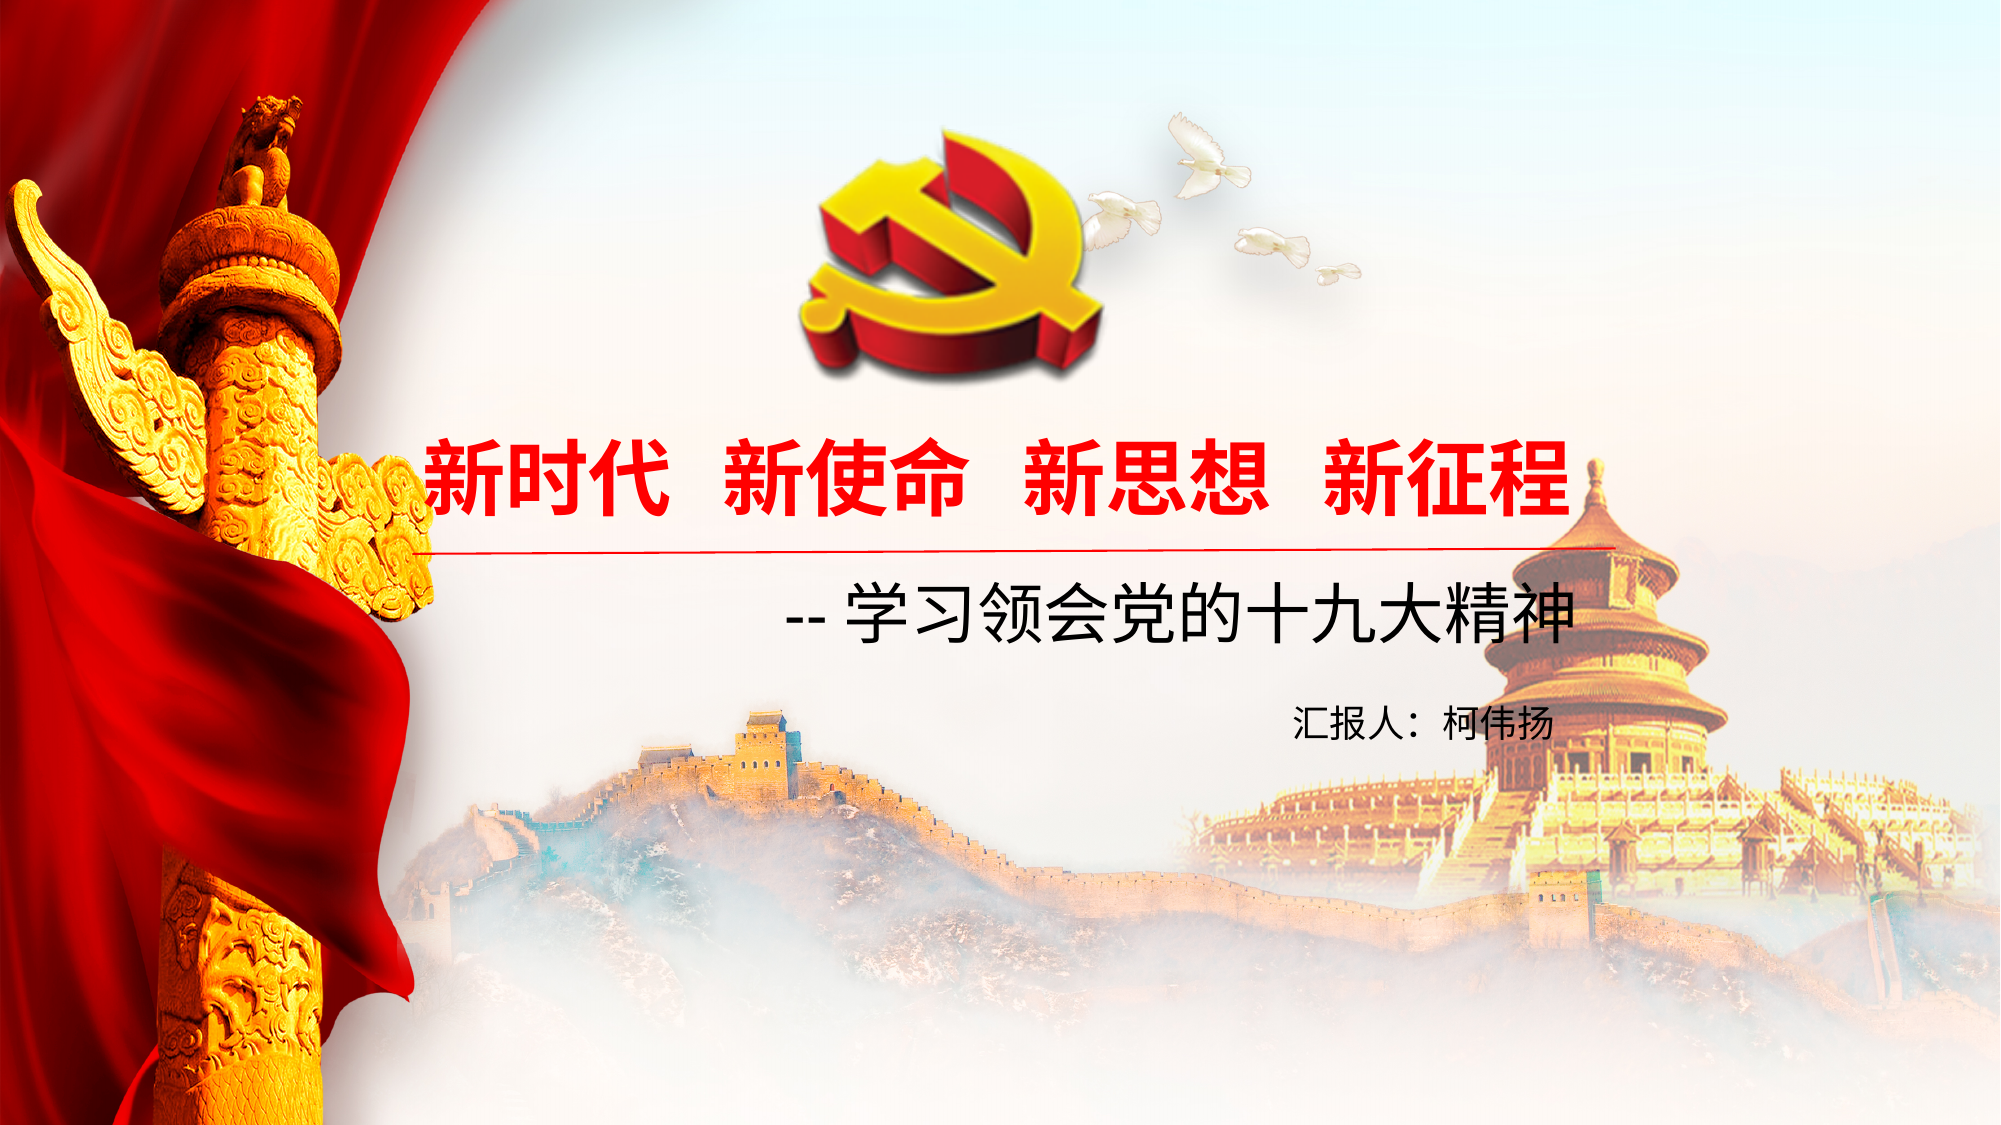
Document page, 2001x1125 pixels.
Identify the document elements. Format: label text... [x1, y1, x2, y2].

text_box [412, 548, 1616, 554]
text_box --学习领会党的十九大精神 [770, 564, 1596, 660]
text_box 新时代 新使命 新思想 新征程 [407, 418, 1649, 534]
picture [0, 0, 2001, 1125]
text_box 汇报人：柯伟扬 [1277, 692, 1728, 753]
